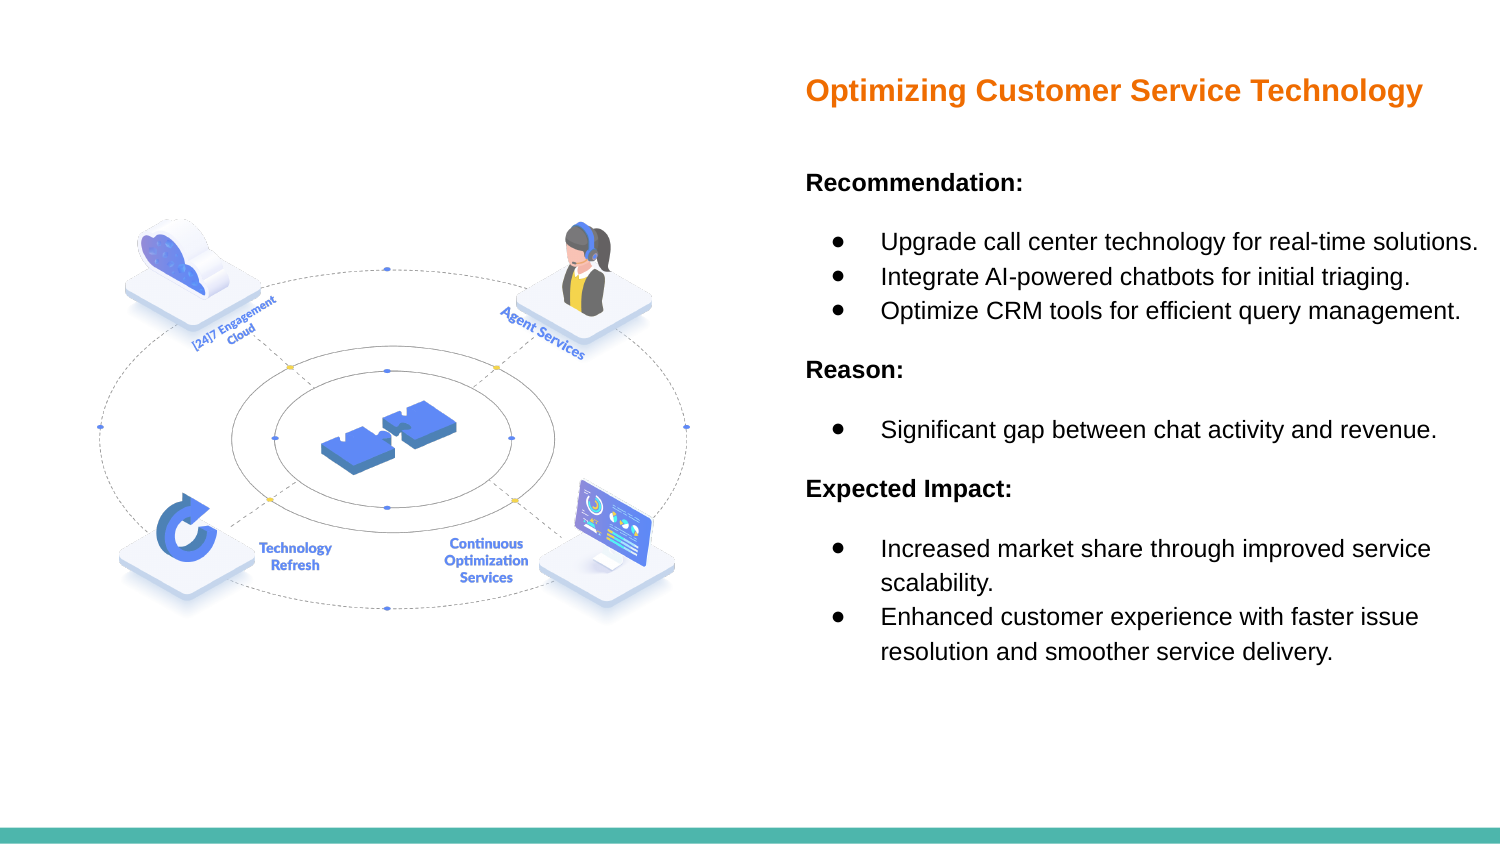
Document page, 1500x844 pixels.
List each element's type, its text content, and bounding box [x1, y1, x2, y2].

picture [23, 173, 767, 655]
text_box Optimizing Customer Service Technology [790, 49, 1482, 123]
list Recommendation: Upgrade call center technology for real-time solutions. Integrate AI-powered chatbots for initial triaging. Optimize CRM tools for efficient query management. Reason: Significant gap between chat activity and revenue. Expected Impact: Increased market share through improved service scalability. Enhanced customer experience with faster issue resolution and smoother service delivery. [790, 79, 1500, 837]
